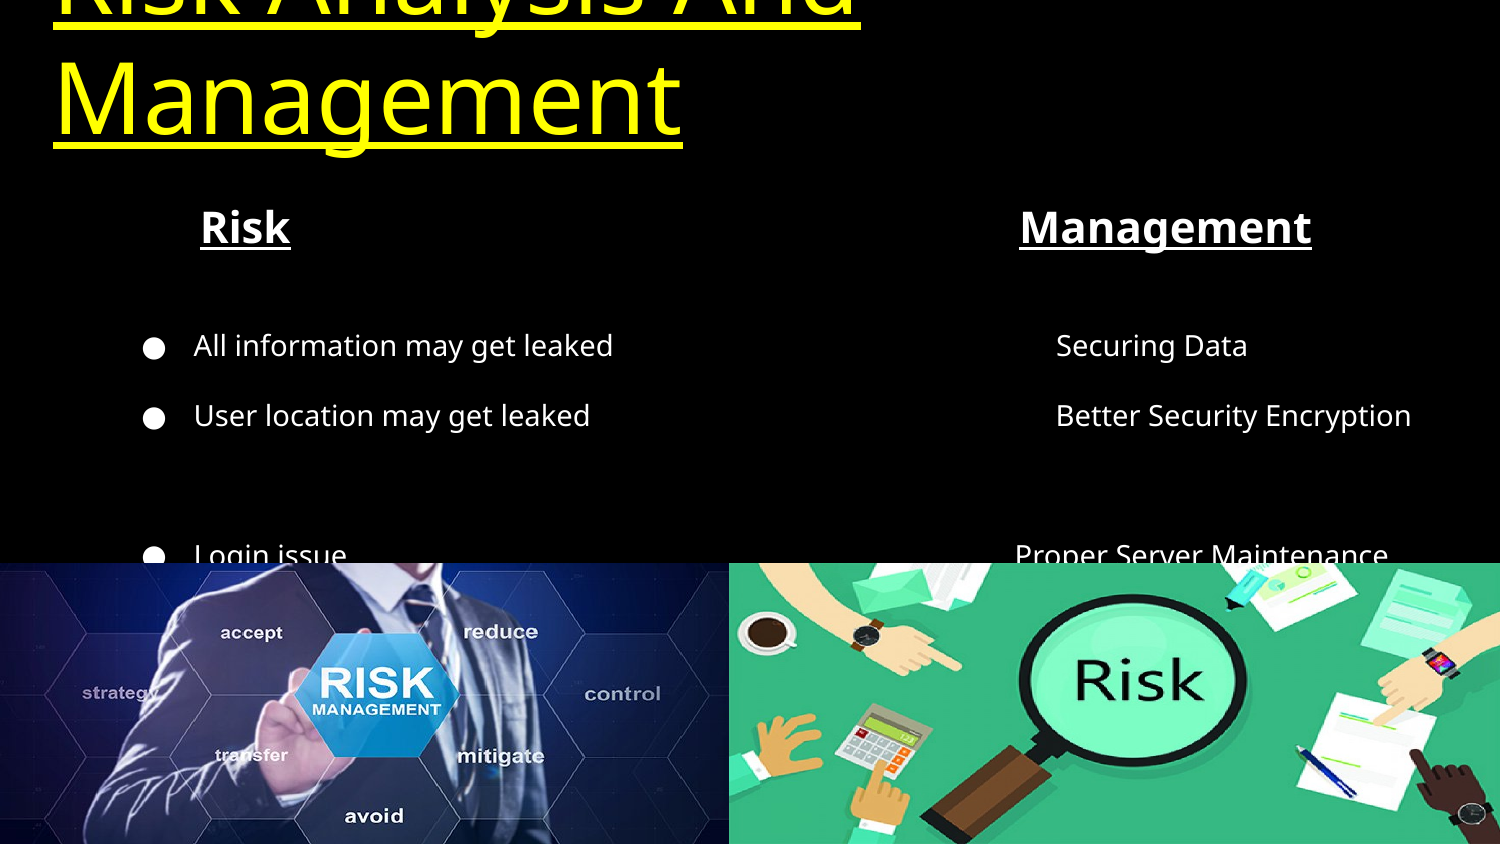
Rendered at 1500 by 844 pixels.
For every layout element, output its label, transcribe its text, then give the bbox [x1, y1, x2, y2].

title Risk Analysis And Management [37, 0, 1457, 170]
text_box Risk Management All information may get leaked Securing Data User location may get leaked Better Security Encryption Login issue Proper Server Maintenance No signal for emergency call Better Signal Acceptance [103, 185, 1481, 562]
picture [0, 563, 1500, 844]
